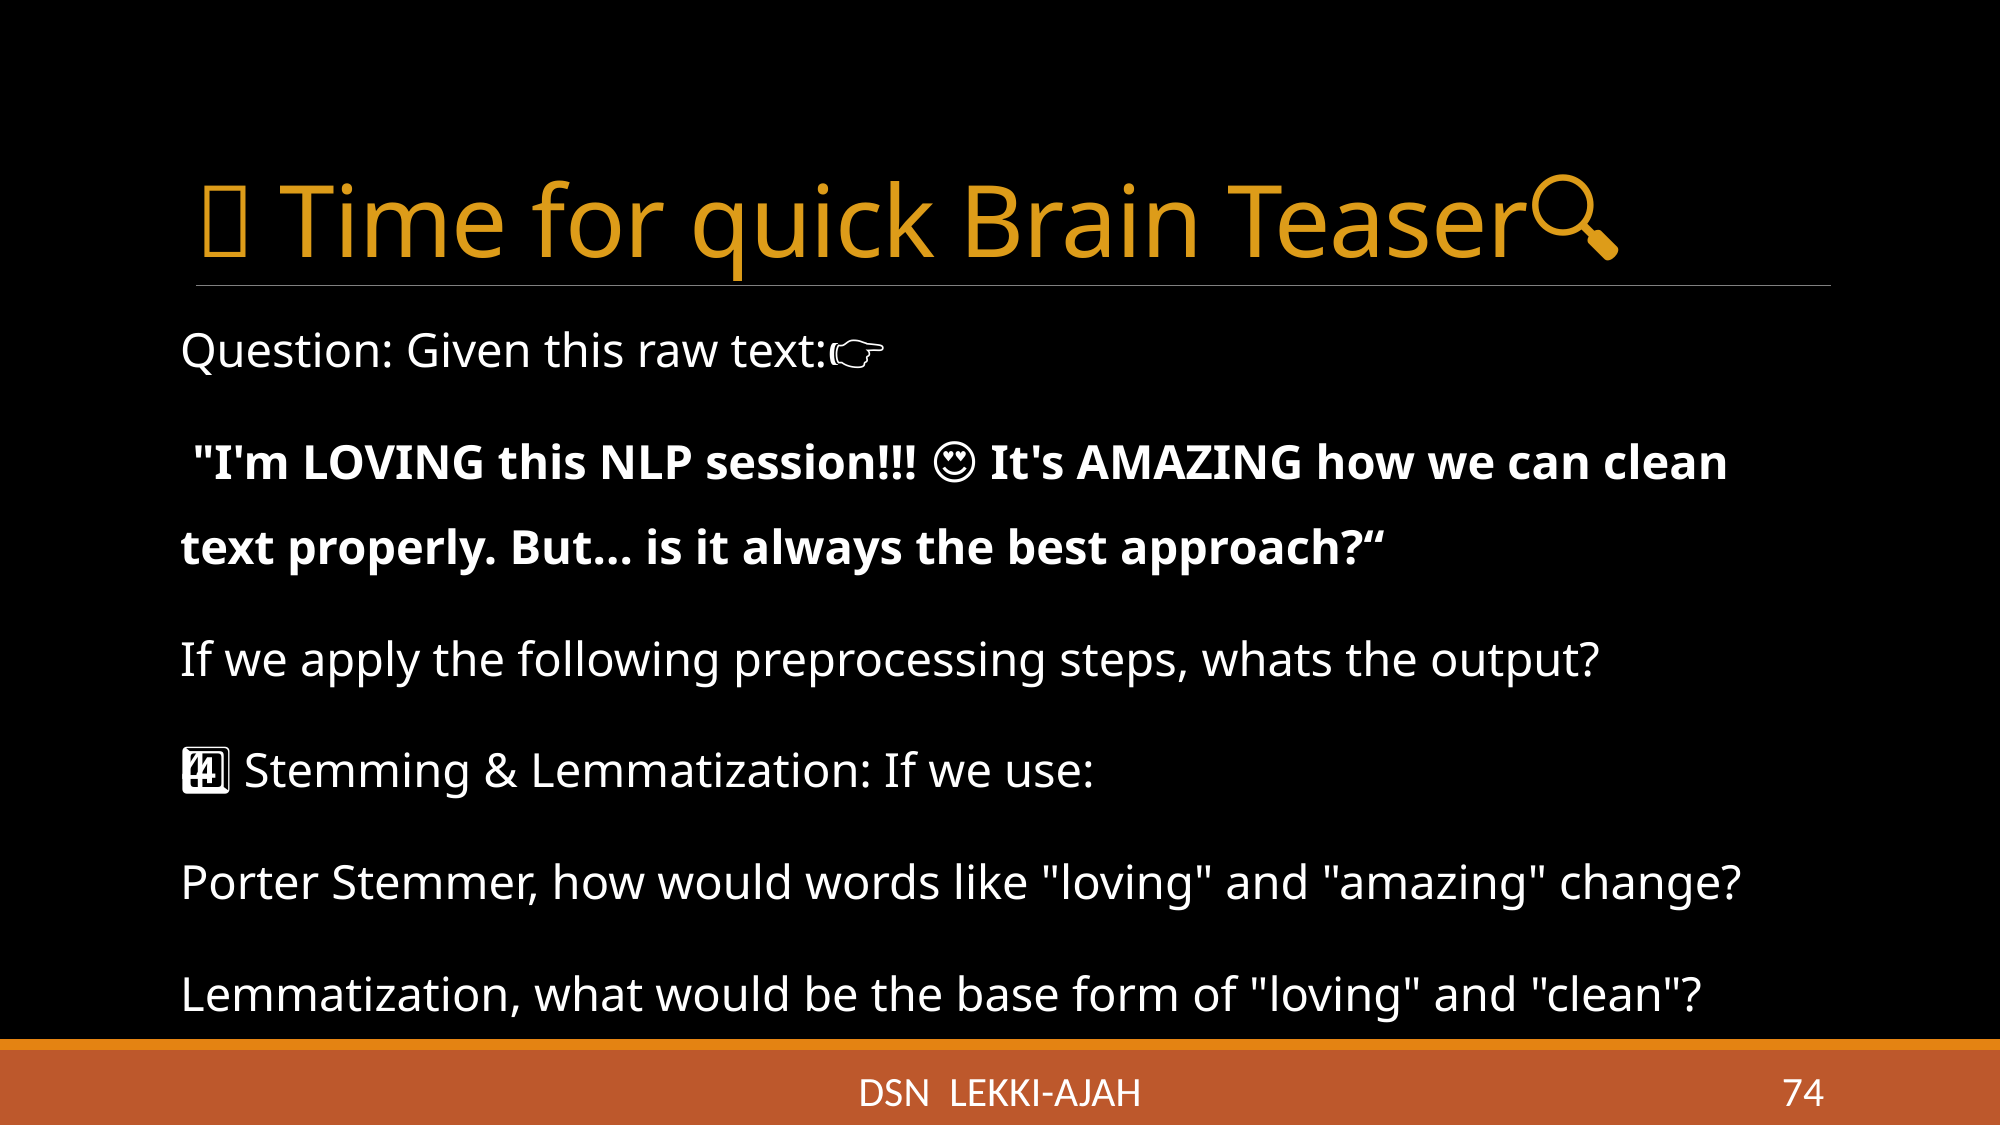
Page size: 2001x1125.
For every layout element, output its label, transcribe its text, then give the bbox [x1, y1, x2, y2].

slide_number 74 [1624, 1059, 1840, 1120]
title 🧠 Time for quick Brain Teaser🔍 [180, 47, 1830, 285]
list Question: Given this raw text:👉 "I'm LOVING this NLP session!!! 😍🔥 It's AMAZING how we can clean text properly. But... is it always the best approach?“ If we apply the following preprocessing steps, whats the output? 4️⃣ Stemming & Lemmatization: If we use: Porter Stemmer, how would words like "loving" and "amazing" change? Lemmatization, what would be the base form of "loving" and "clean"? [180, 285, 1830, 1043]
text_box [277, 1043, 933, 1054]
footer DSN LEKKI-AJAH [604, 1059, 1396, 1120]
